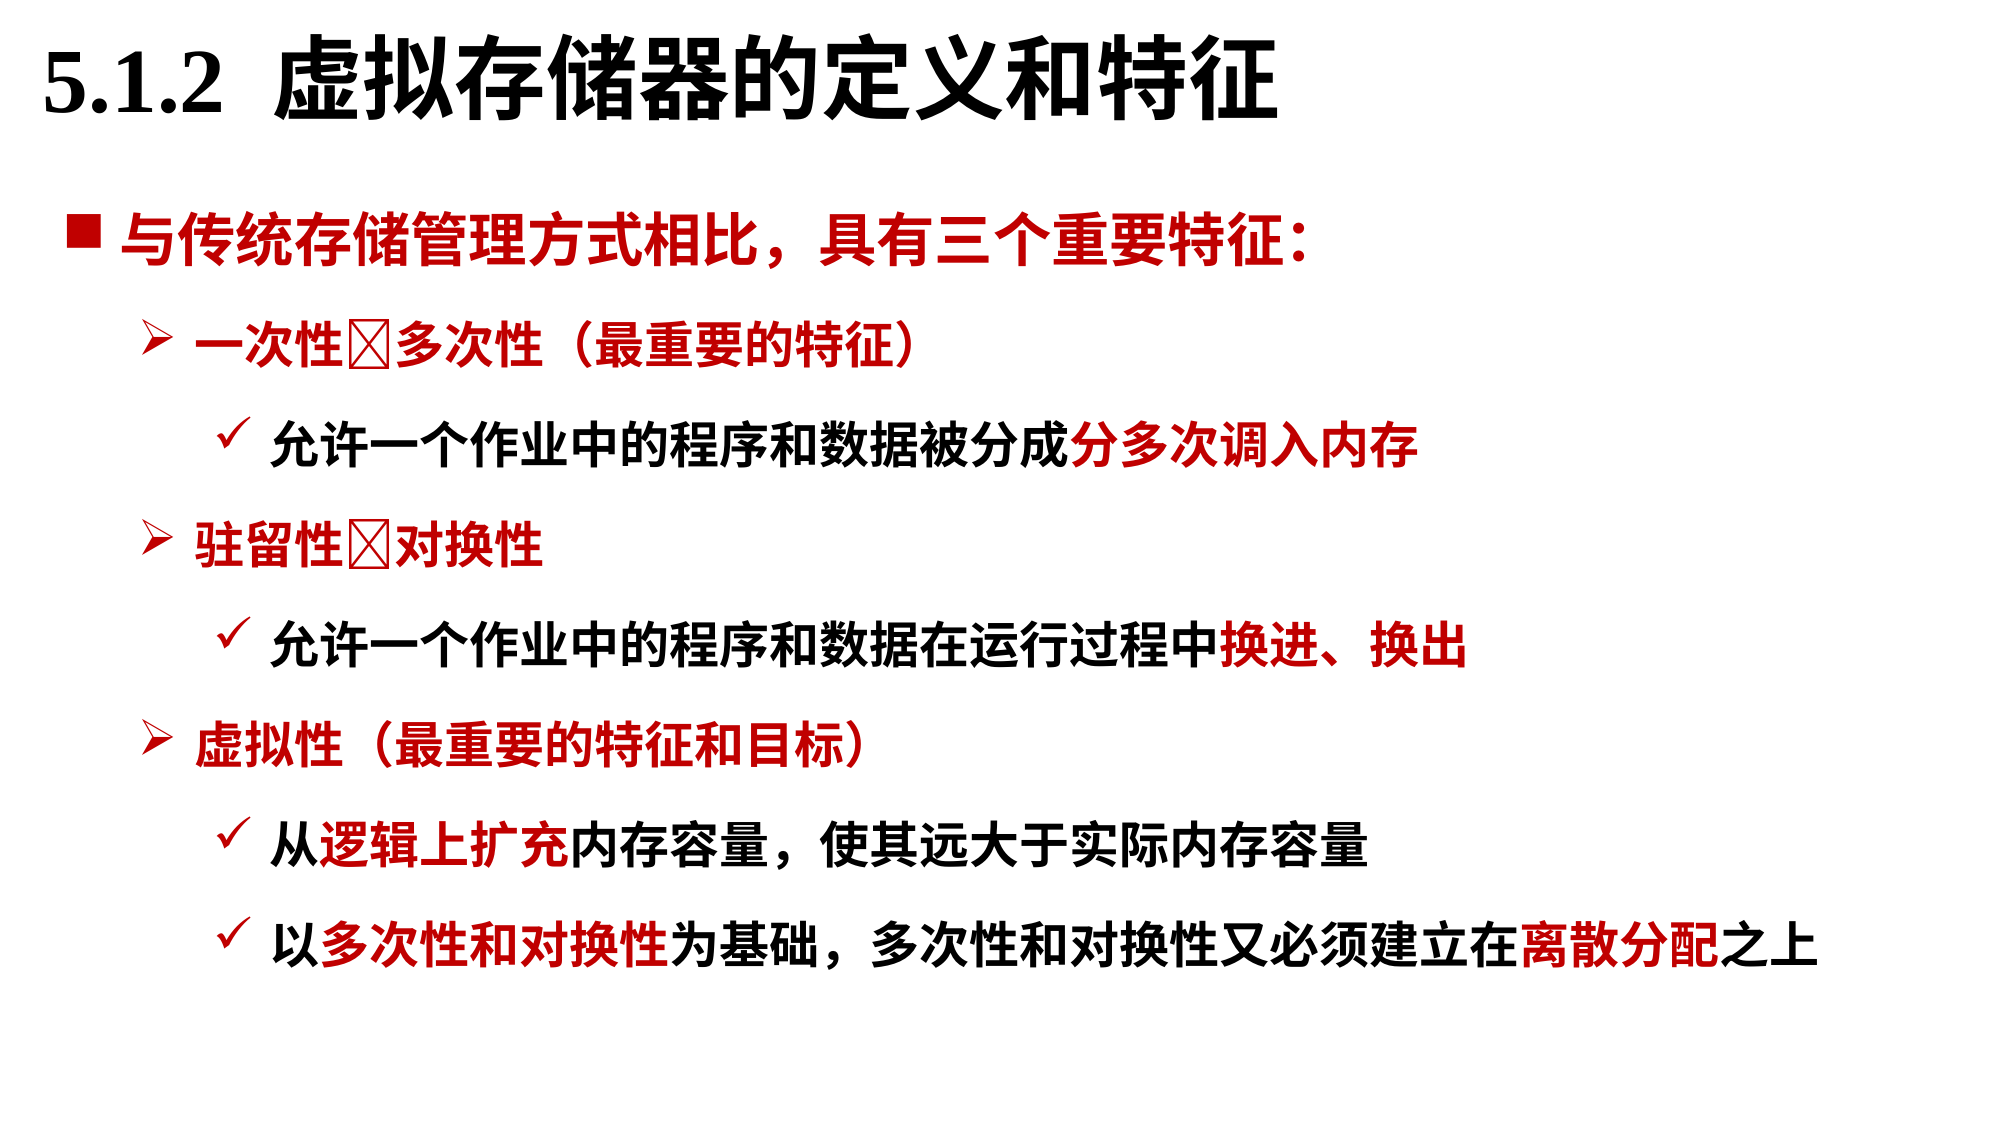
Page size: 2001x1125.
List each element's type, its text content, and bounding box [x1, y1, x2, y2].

text_box 5.1.2 虚拟存储器的定义和特征 [27, 3, 1989, 162]
text_box 与传统存储管理方式相比，具有三个重要特征： 一次性多次性（最重要的特征） 允许一个作业中的程序和数据被分成分多次调入内存 驻留性对换性 允许一个作业中的程序和数据在运行过程中换进、换出 虚拟性（最重要的特征和目标） 从逻辑上扩充内存容量，使其远大于实际内存容量 以多次性和对换性为基础，多次性和对换性又必须建立在离散分配之上 [48, 162, 1952, 1075]
